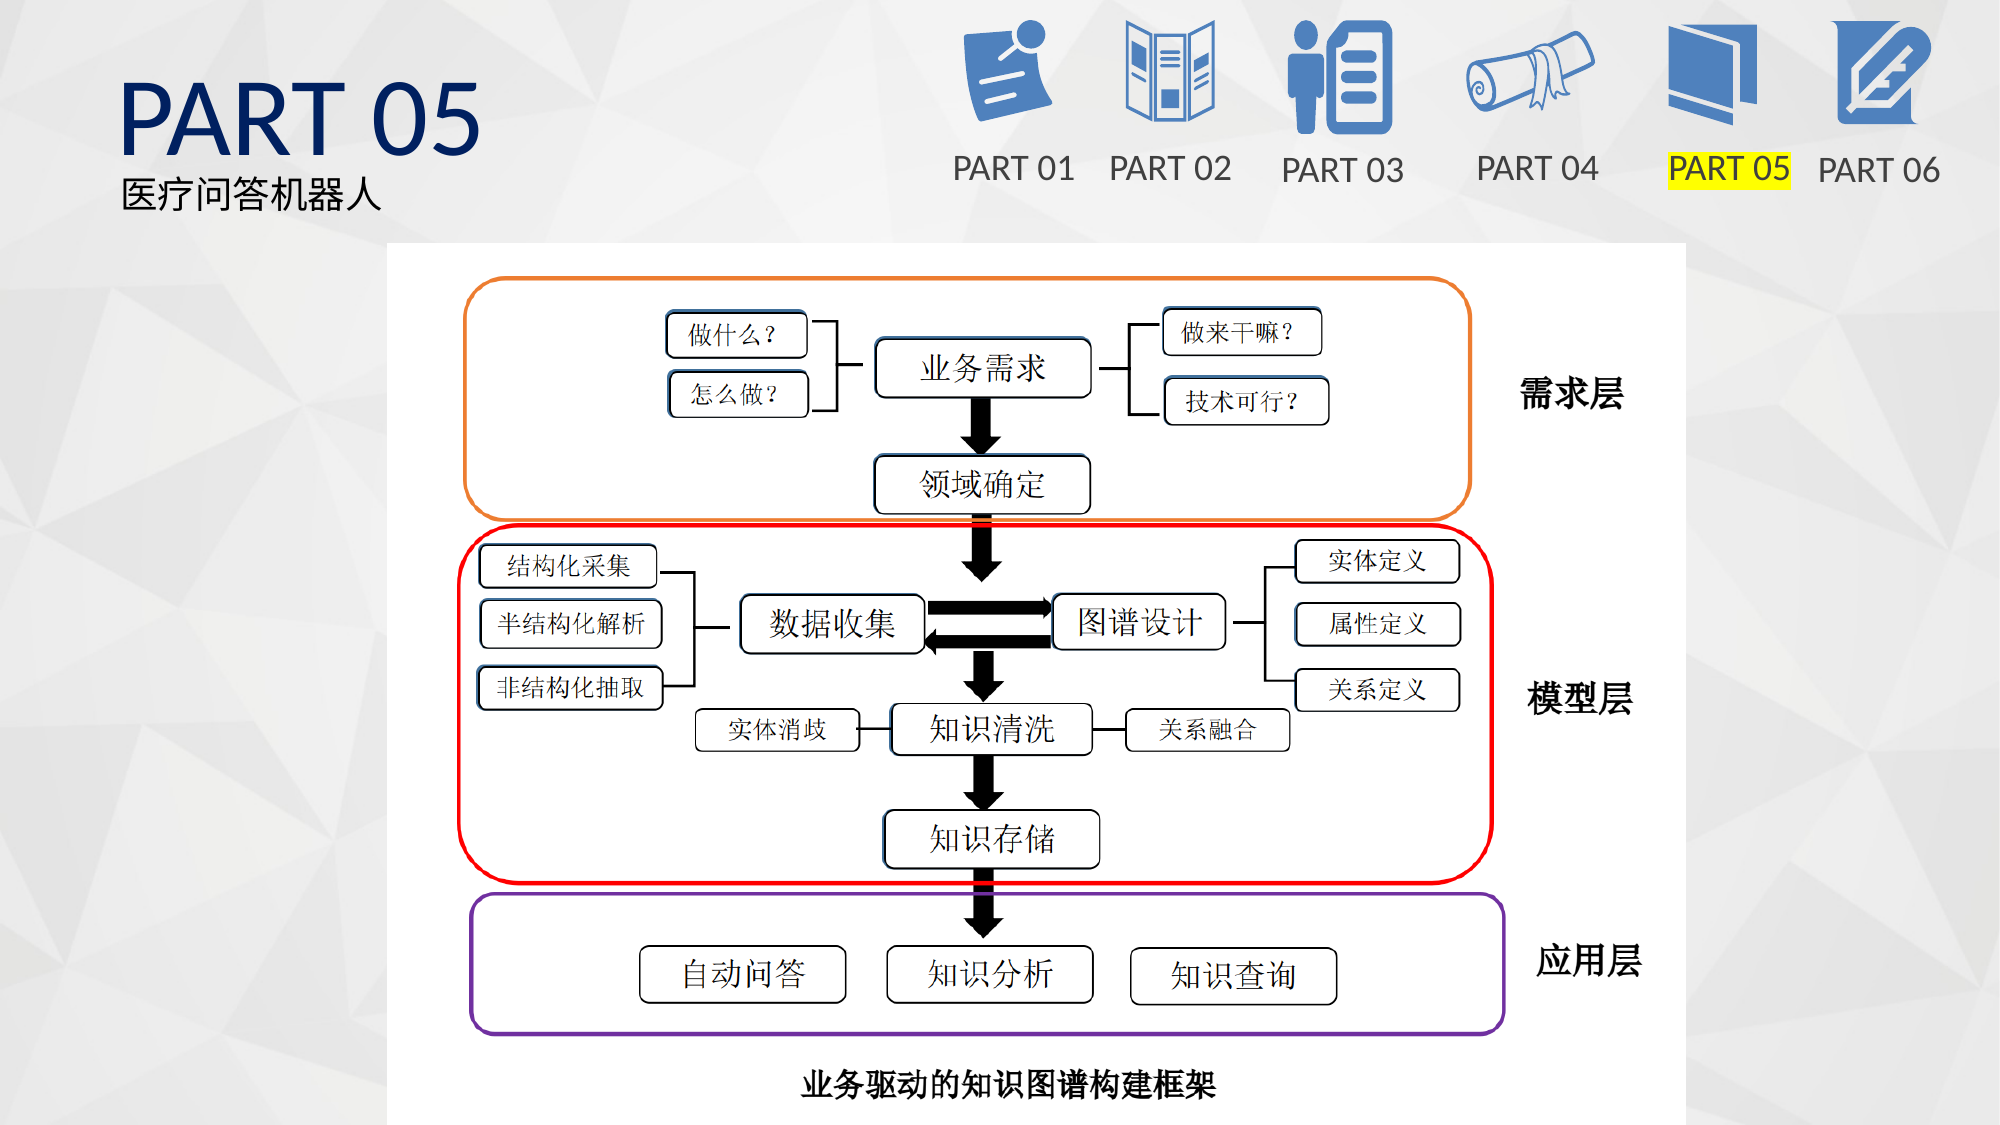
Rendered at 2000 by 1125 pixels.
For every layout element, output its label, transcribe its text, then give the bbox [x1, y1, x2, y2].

text_box PART 01 [937, 135, 1093, 196]
text_box PART 03 [1266, 137, 1449, 197]
text_box [1285, 18, 1395, 137]
picture [0, 0, 2000, 1125]
text_box [1856, 24, 1934, 103]
text_box [1464, 28, 1598, 114]
text_box PART 02 [1094, 135, 1271, 196]
text_box PART 05 [1653, 135, 1812, 196]
text_box 医疗问答机器人 [105, 163, 563, 224]
text_box PART 06 [1803, 137, 1979, 197]
text_box PART 05 [101, 35, 905, 186]
text_box [1123, 18, 1217, 124]
text_box [961, 17, 1055, 124]
text_box [1666, 22, 1759, 128]
text_box PART 04 [1461, 135, 1644, 196]
text_box [1827, 18, 1921, 127]
